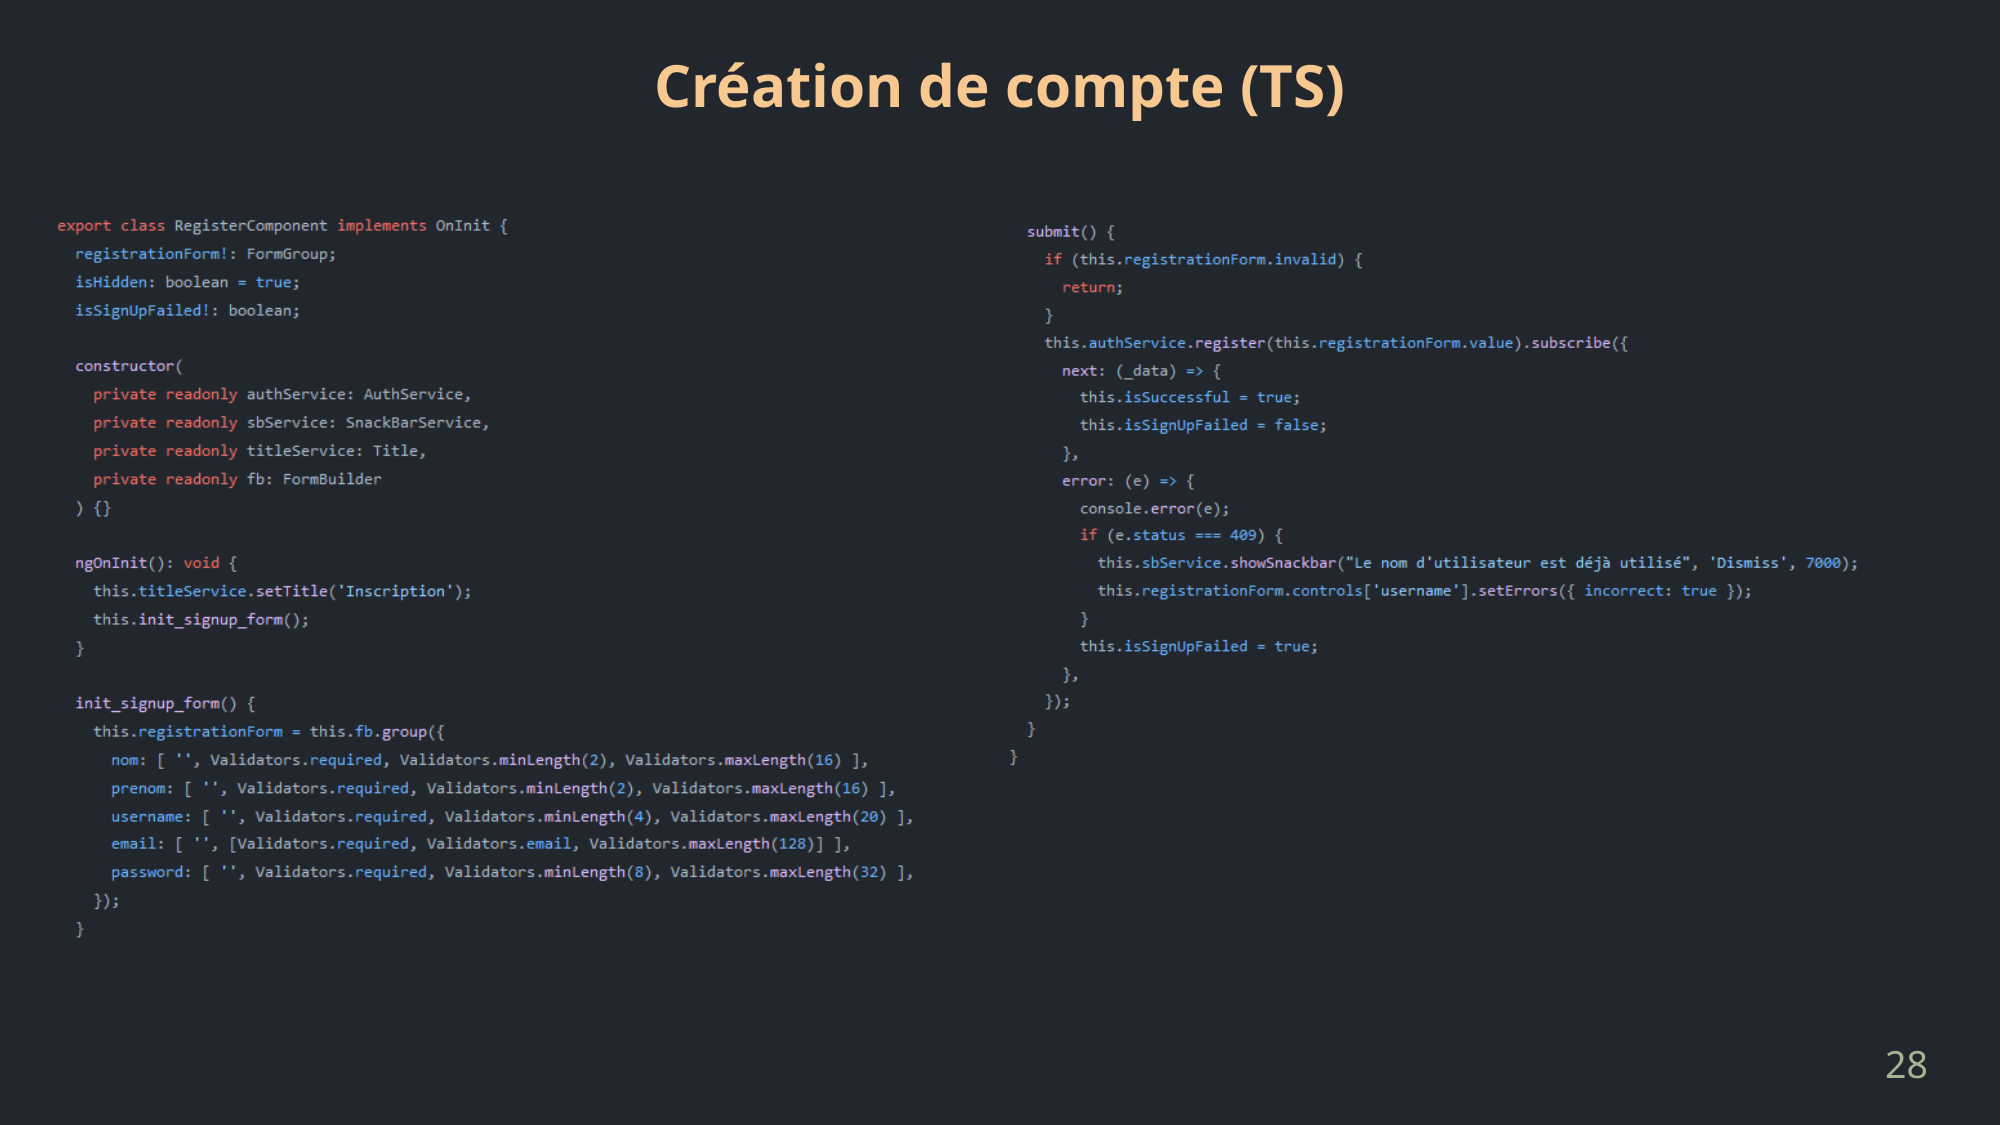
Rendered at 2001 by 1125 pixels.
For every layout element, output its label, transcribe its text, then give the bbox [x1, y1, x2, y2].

picture [999, 213, 1865, 769]
title Création de compte (TS) [56, 53, 1944, 129]
text_box 28 [56, 1033, 1944, 1094]
picture [56, 213, 921, 949]
